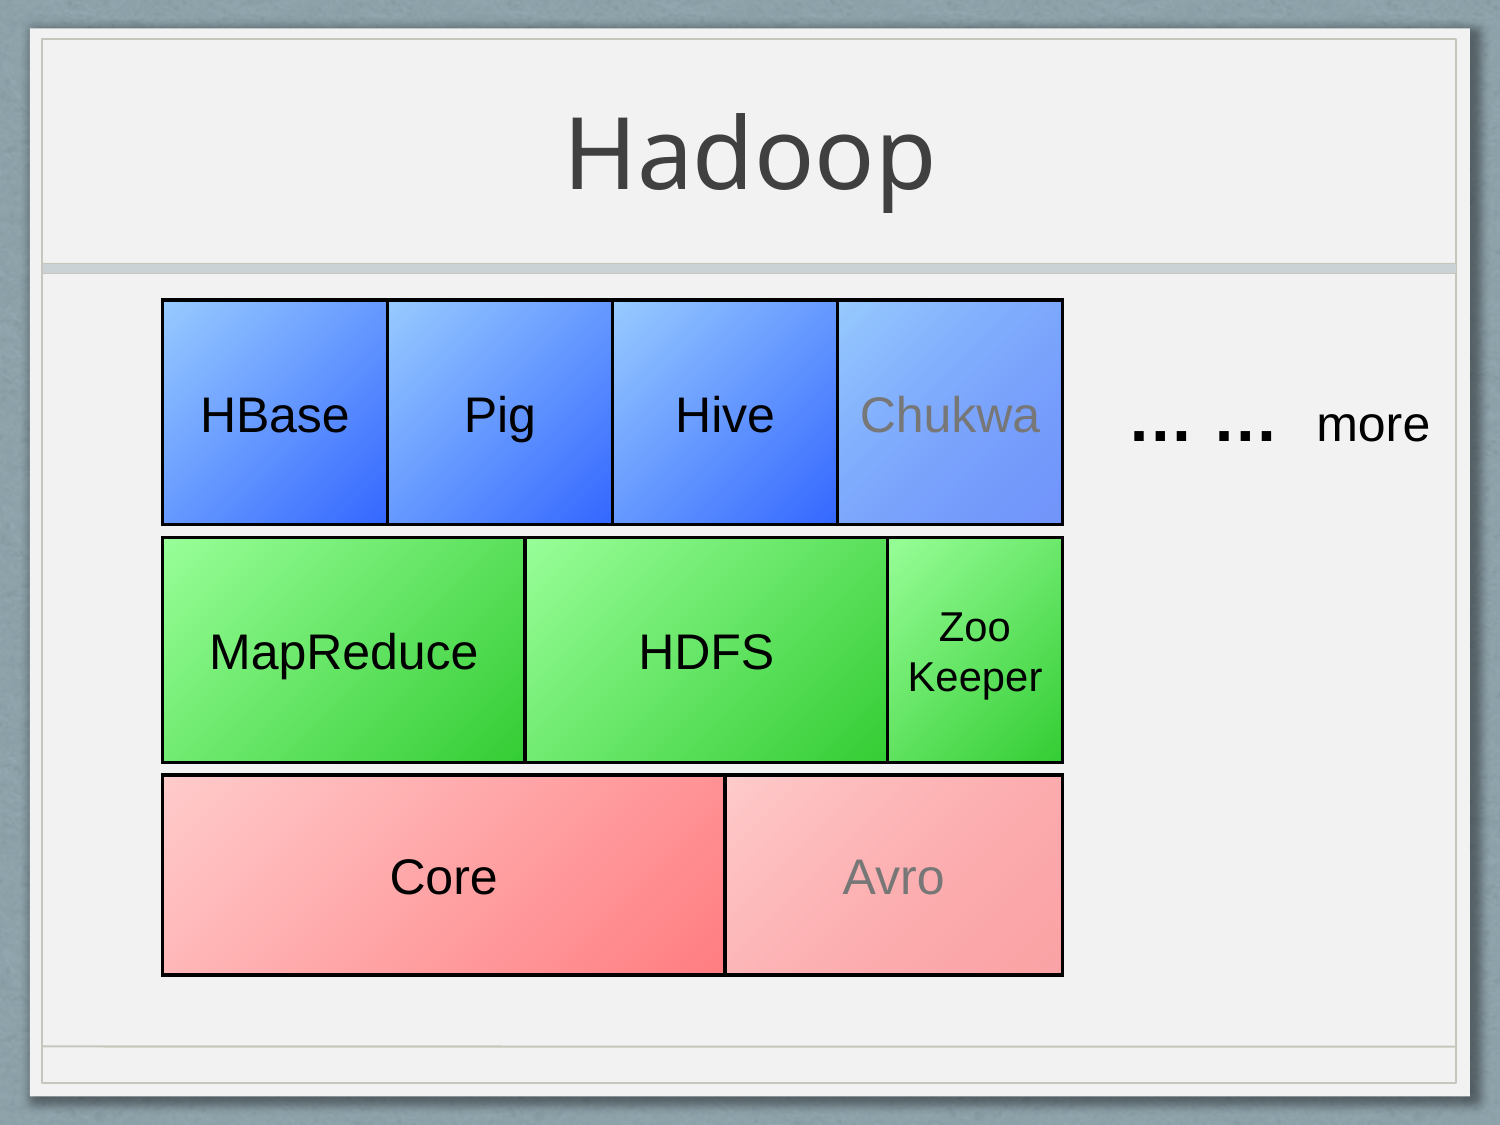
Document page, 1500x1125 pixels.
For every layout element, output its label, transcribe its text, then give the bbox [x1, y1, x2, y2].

text_box Zoo Keeper [887, 537, 1063, 763]
text_box HDFS [524, 537, 887, 763]
text_box Pig [387, 299, 613, 525]
text_box HBase [162, 299, 387, 525]
text_box … … more [1112, 367, 1463, 463]
text_box MapReduce [162, 537, 524, 763]
text_box Core [162, 774, 725, 975]
text_box Hive [613, 299, 837, 525]
text_box Avro [725, 774, 1063, 975]
text_box Chukwa [837, 299, 1063, 525]
title Hadoop [147, 40, 1353, 260]
